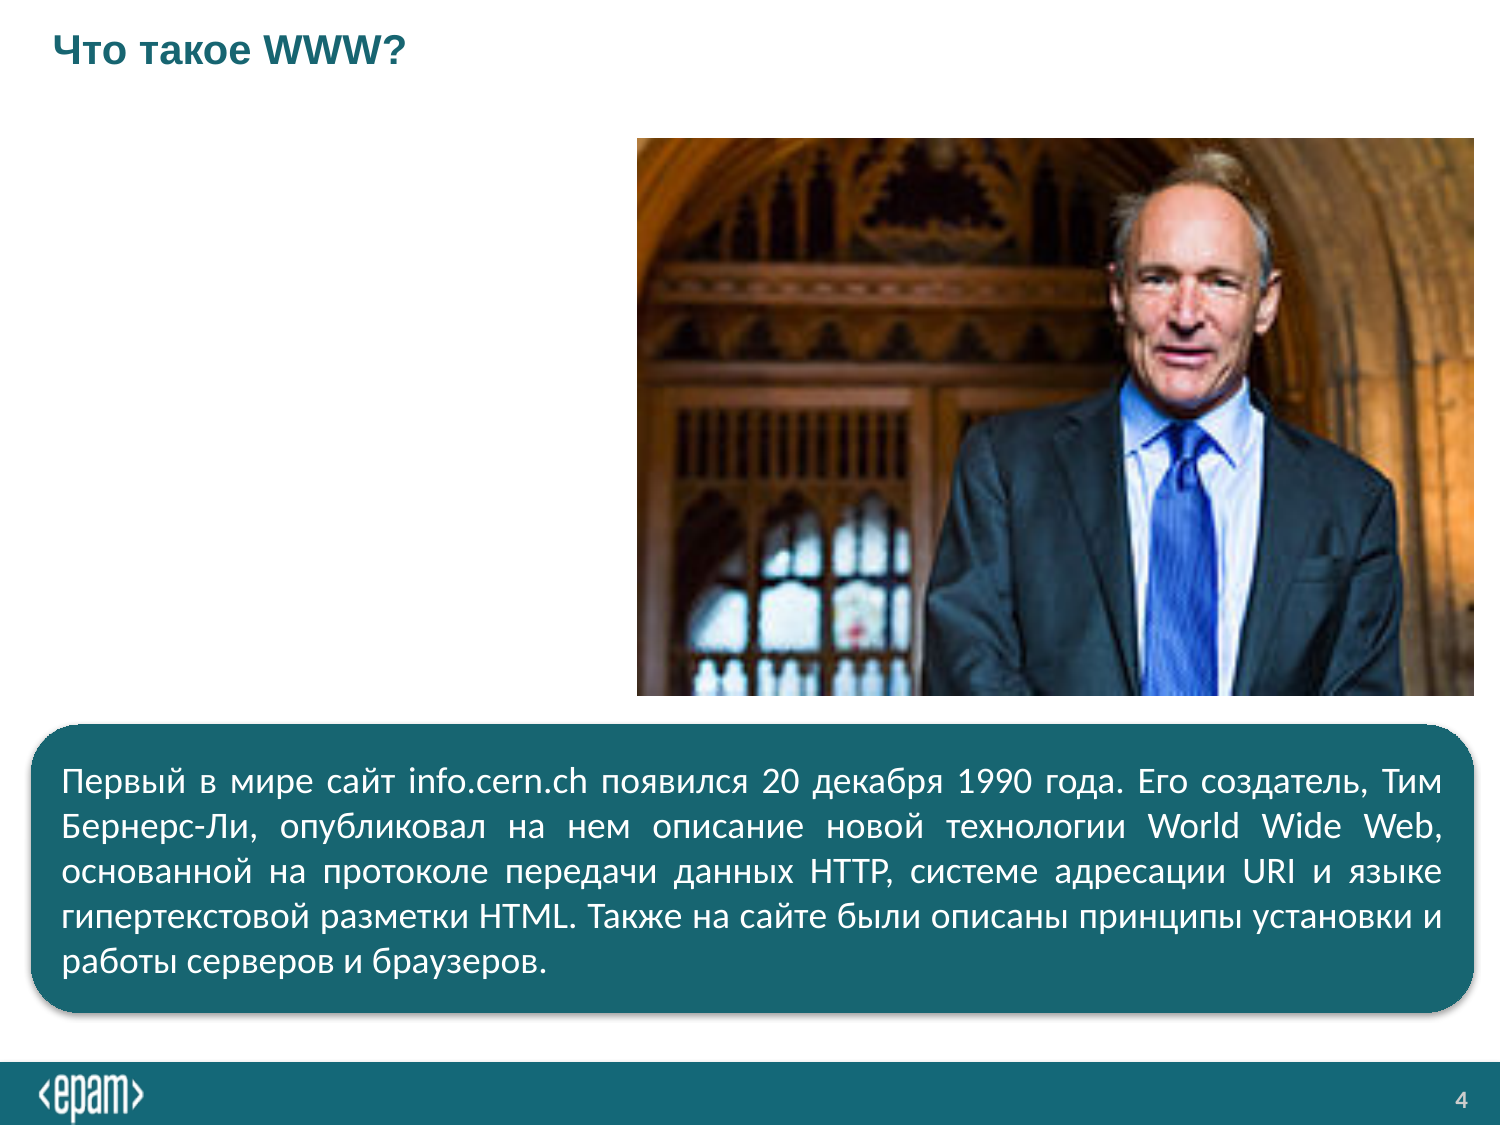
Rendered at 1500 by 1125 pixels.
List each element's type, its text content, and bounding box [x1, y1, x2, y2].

text_box Первый в мире сайт info.cern.ch появился 20 декабря 1990 года. Его создатель, Тим Бернерс-Ли, опубликовал на нем описание новой технологии World Wide Web, основанной на протоколе передачи данных HTTP, системе адресации URI и языке гипертекстовой разметки HTML. Также на сайте были описаны принципы установки и работы серверов и браузеров. [31, 724, 1474, 1013]
picture [637, 137, 1474, 696]
picture [38, 1074, 144, 1125]
title Что такое WWW? [0, 0, 1500, 95]
